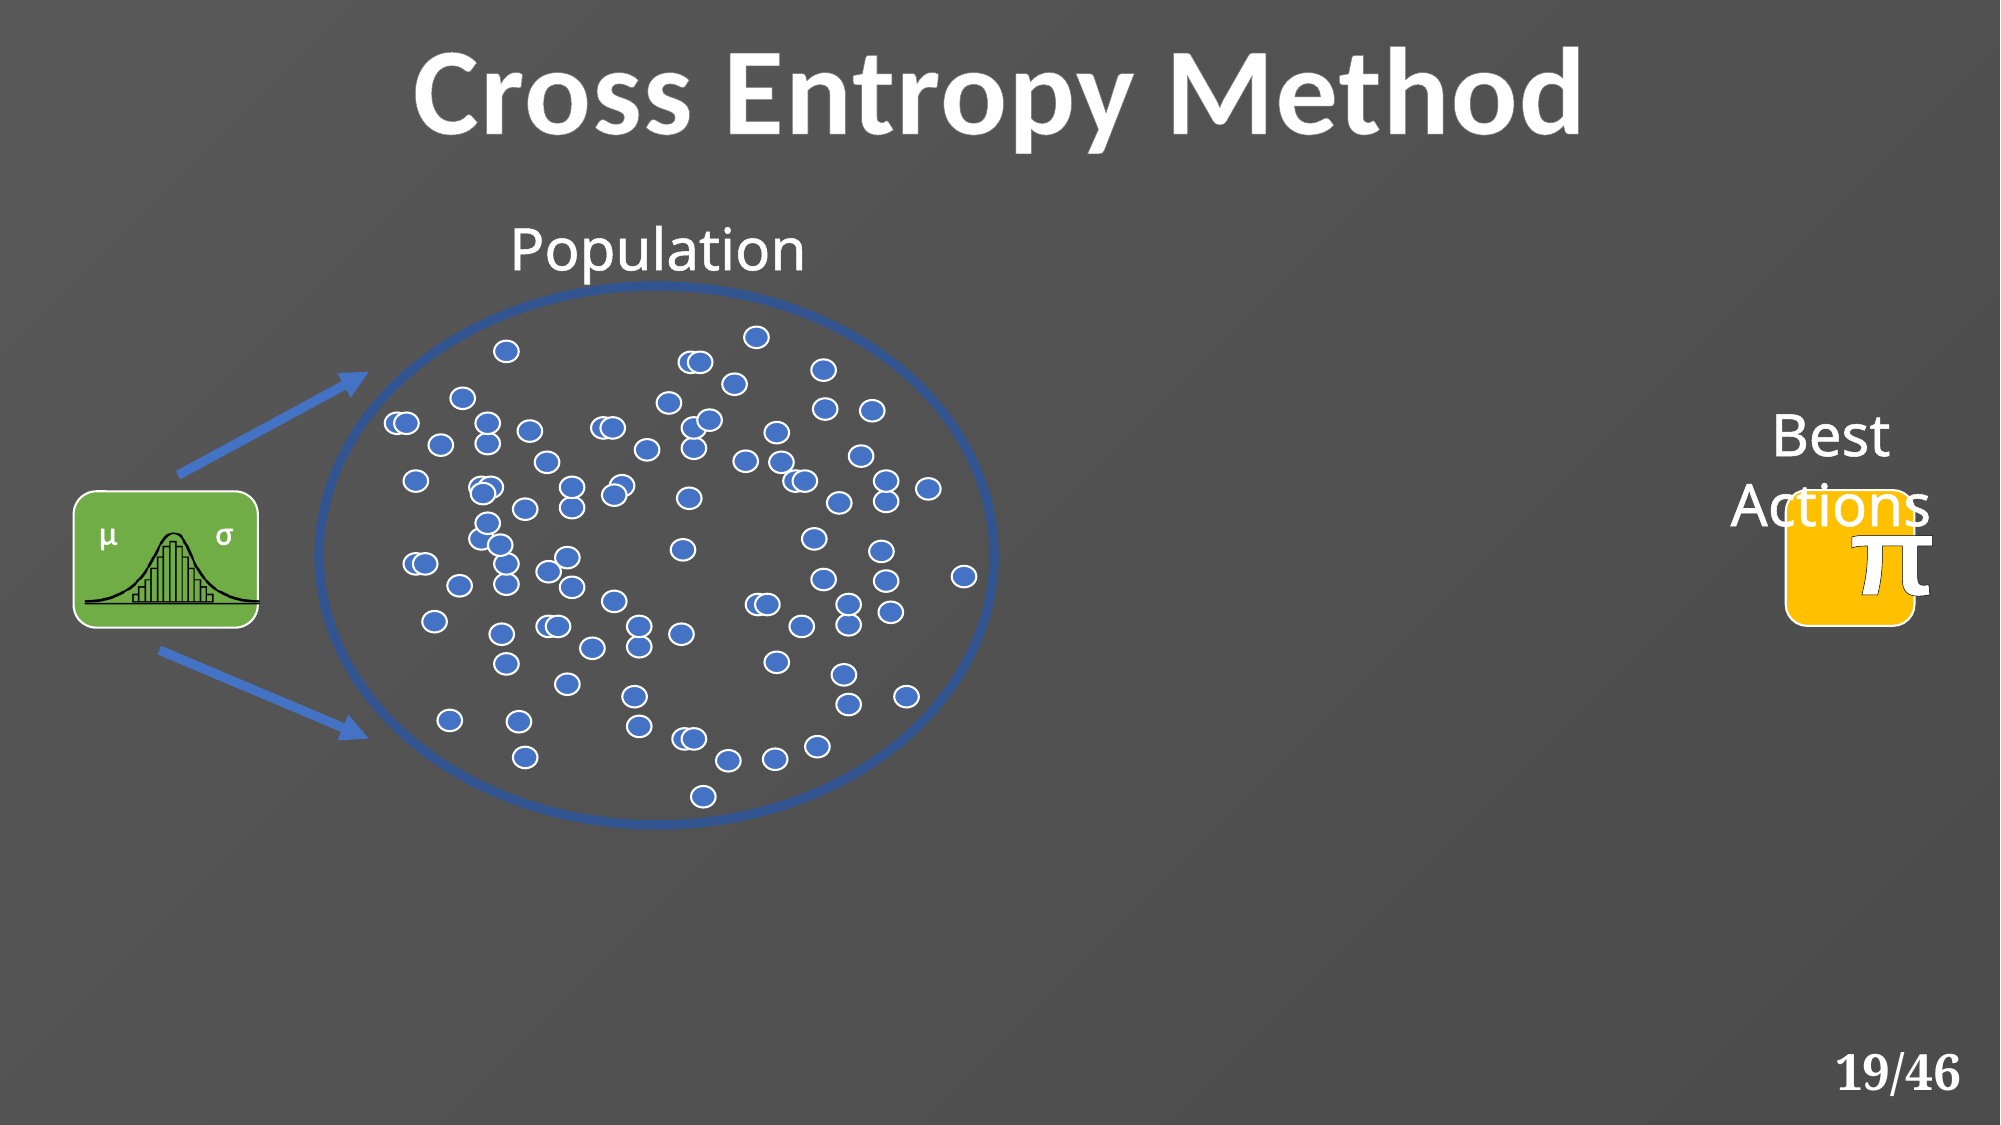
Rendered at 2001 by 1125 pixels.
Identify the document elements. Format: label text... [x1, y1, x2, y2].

text_box [830, 663, 858, 687]
text_box [511, 745, 539, 770]
text_box [732, 449, 760, 474]
text_box [782, 469, 800, 493]
text_box [835, 615, 863, 637]
text_box [318, 290, 996, 826]
text_box [791, 469, 819, 493]
text_box [599, 416, 627, 440]
text_box [625, 714, 653, 739]
text_box [535, 559, 563, 584]
text_box [696, 408, 723, 432]
text_box [589, 416, 608, 440]
text_box [680, 416, 707, 440]
text_box [621, 684, 648, 709]
text_box [535, 614, 553, 639]
text_box [488, 622, 516, 647]
text_box [600, 483, 628, 507]
text_box [625, 637, 653, 659]
text_box [669, 538, 697, 562]
text_box [858, 398, 886, 423]
text_box [788, 614, 816, 639]
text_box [159, 650, 369, 739]
text_box [544, 614, 572, 639]
text_box [393, 411, 420, 436]
text_box [383, 411, 401, 436]
text_box [554, 545, 581, 570]
text_box [914, 477, 942, 501]
text_box [721, 372, 748, 397]
text_box [835, 592, 863, 617]
text_box [847, 444, 875, 468]
text_box [468, 475, 486, 492]
text_box [474, 511, 502, 536]
text_box [579, 636, 606, 661]
text_box [468, 528, 491, 551]
text_box [493, 574, 520, 597]
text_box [73, 491, 263, 628]
text_box 19/46 [1815, 1033, 1981, 1109]
text_box [655, 391, 683, 415]
text_box [744, 592, 761, 617]
text_box [872, 469, 900, 493]
text_box [680, 438, 708, 461]
text_box [686, 350, 714, 375]
text_box [810, 358, 837, 382]
text_box [689, 784, 717, 809]
text_box [893, 684, 920, 709]
text_box [402, 552, 421, 576]
text_box [558, 475, 586, 500]
text_box [554, 672, 581, 697]
text_box [479, 475, 505, 499]
text_box [668, 622, 695, 647]
text_box Population [487, 204, 828, 290]
text_box [800, 527, 828, 551]
text_box [763, 650, 791, 675]
text_box [493, 339, 520, 364]
text_box [474, 434, 502, 456]
text_box [950, 564, 978, 589]
text_box [825, 491, 853, 515]
text_box [872, 491, 900, 514]
text_box [493, 652, 520, 676]
text_box [804, 734, 831, 759]
text_box [449, 386, 477, 411]
text_box [768, 450, 795, 475]
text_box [1785, 392, 2000, 631]
text_box [671, 727, 689, 751]
text_box [533, 450, 561, 475]
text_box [178, 371, 369, 476]
text_box [474, 411, 502, 436]
text_box [633, 438, 661, 462]
text_box [469, 481, 497, 506]
text_box [600, 589, 628, 614]
text_box [714, 748, 742, 773]
text_box [516, 419, 544, 443]
text_box [411, 552, 439, 576]
text_box [877, 600, 905, 625]
text_box [427, 433, 455, 457]
text_box [511, 497, 539, 522]
text_box [505, 709, 533, 734]
text_box [677, 350, 695, 375]
text_box [558, 498, 586, 520]
text_box [680, 727, 708, 751]
text_box Best Actions [1660, 390, 2000, 546]
text_box [493, 552, 520, 576]
text_box [402, 469, 430, 493]
text_box [625, 614, 653, 639]
text_box [835, 692, 863, 717]
text_box [761, 747, 789, 772]
text_box [763, 420, 791, 445]
text_box [810, 567, 837, 592]
text_box [421, 609, 448, 634]
text_box [446, 573, 473, 598]
text_box [608, 473, 636, 497]
text_box [868, 539, 895, 564]
text_box [754, 592, 781, 617]
text_box Cross Entropy Method [0, 1, 2000, 167]
text_box [486, 533, 514, 557]
text_box [872, 569, 900, 593]
text_box [675, 486, 703, 511]
text_box [436, 708, 464, 733]
text_box [558, 575, 586, 600]
text_box [743, 325, 770, 350]
text_box [811, 397, 839, 421]
